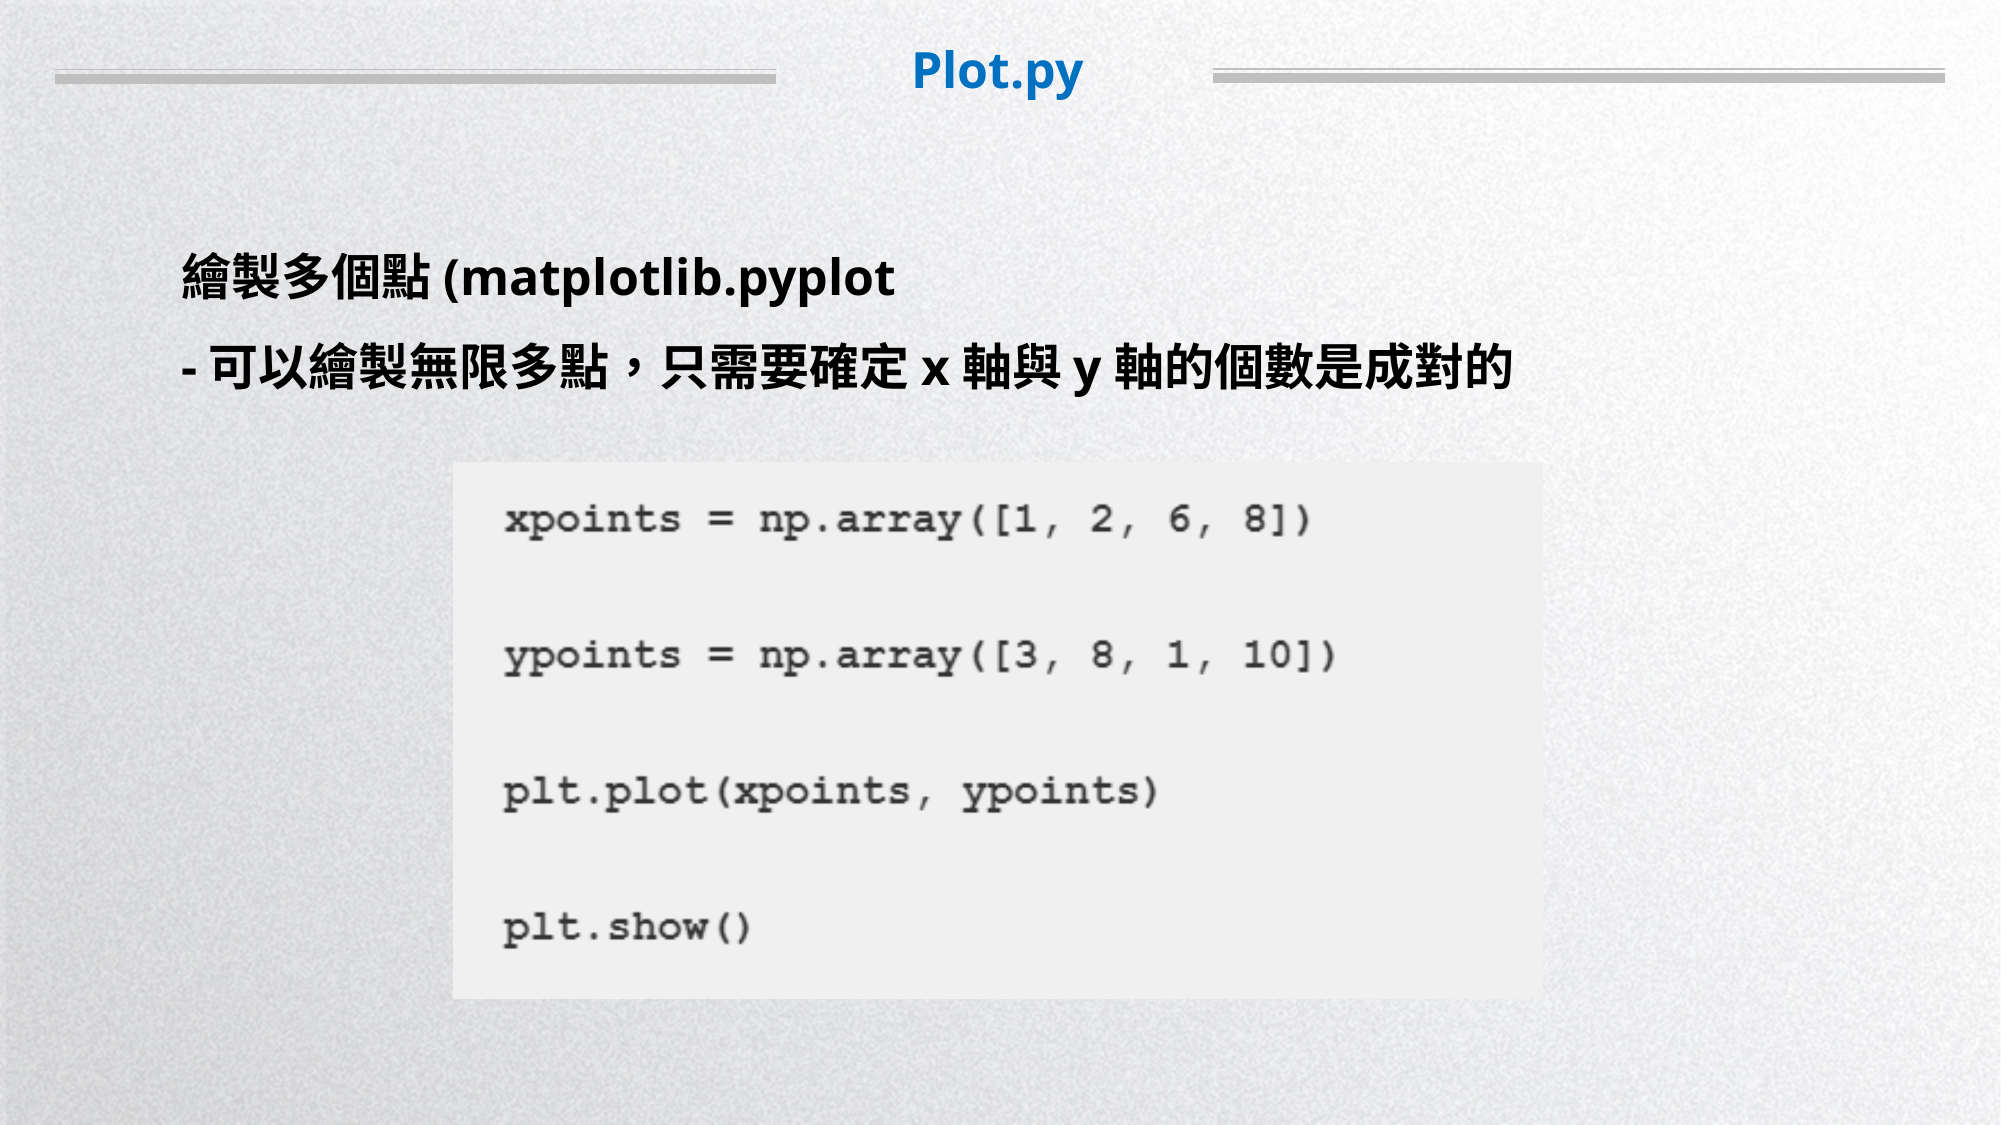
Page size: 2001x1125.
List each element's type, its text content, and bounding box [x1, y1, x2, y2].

picture [0, 0, 2001, 1125]
text_box 繪製多個點(matplotlib.pyplot -可以繪製無限多點，只需要確定x軸與y軸的個數是成對的 [166, 208, 1839, 403]
text_box Plot.py [782, 30, 1213, 106]
